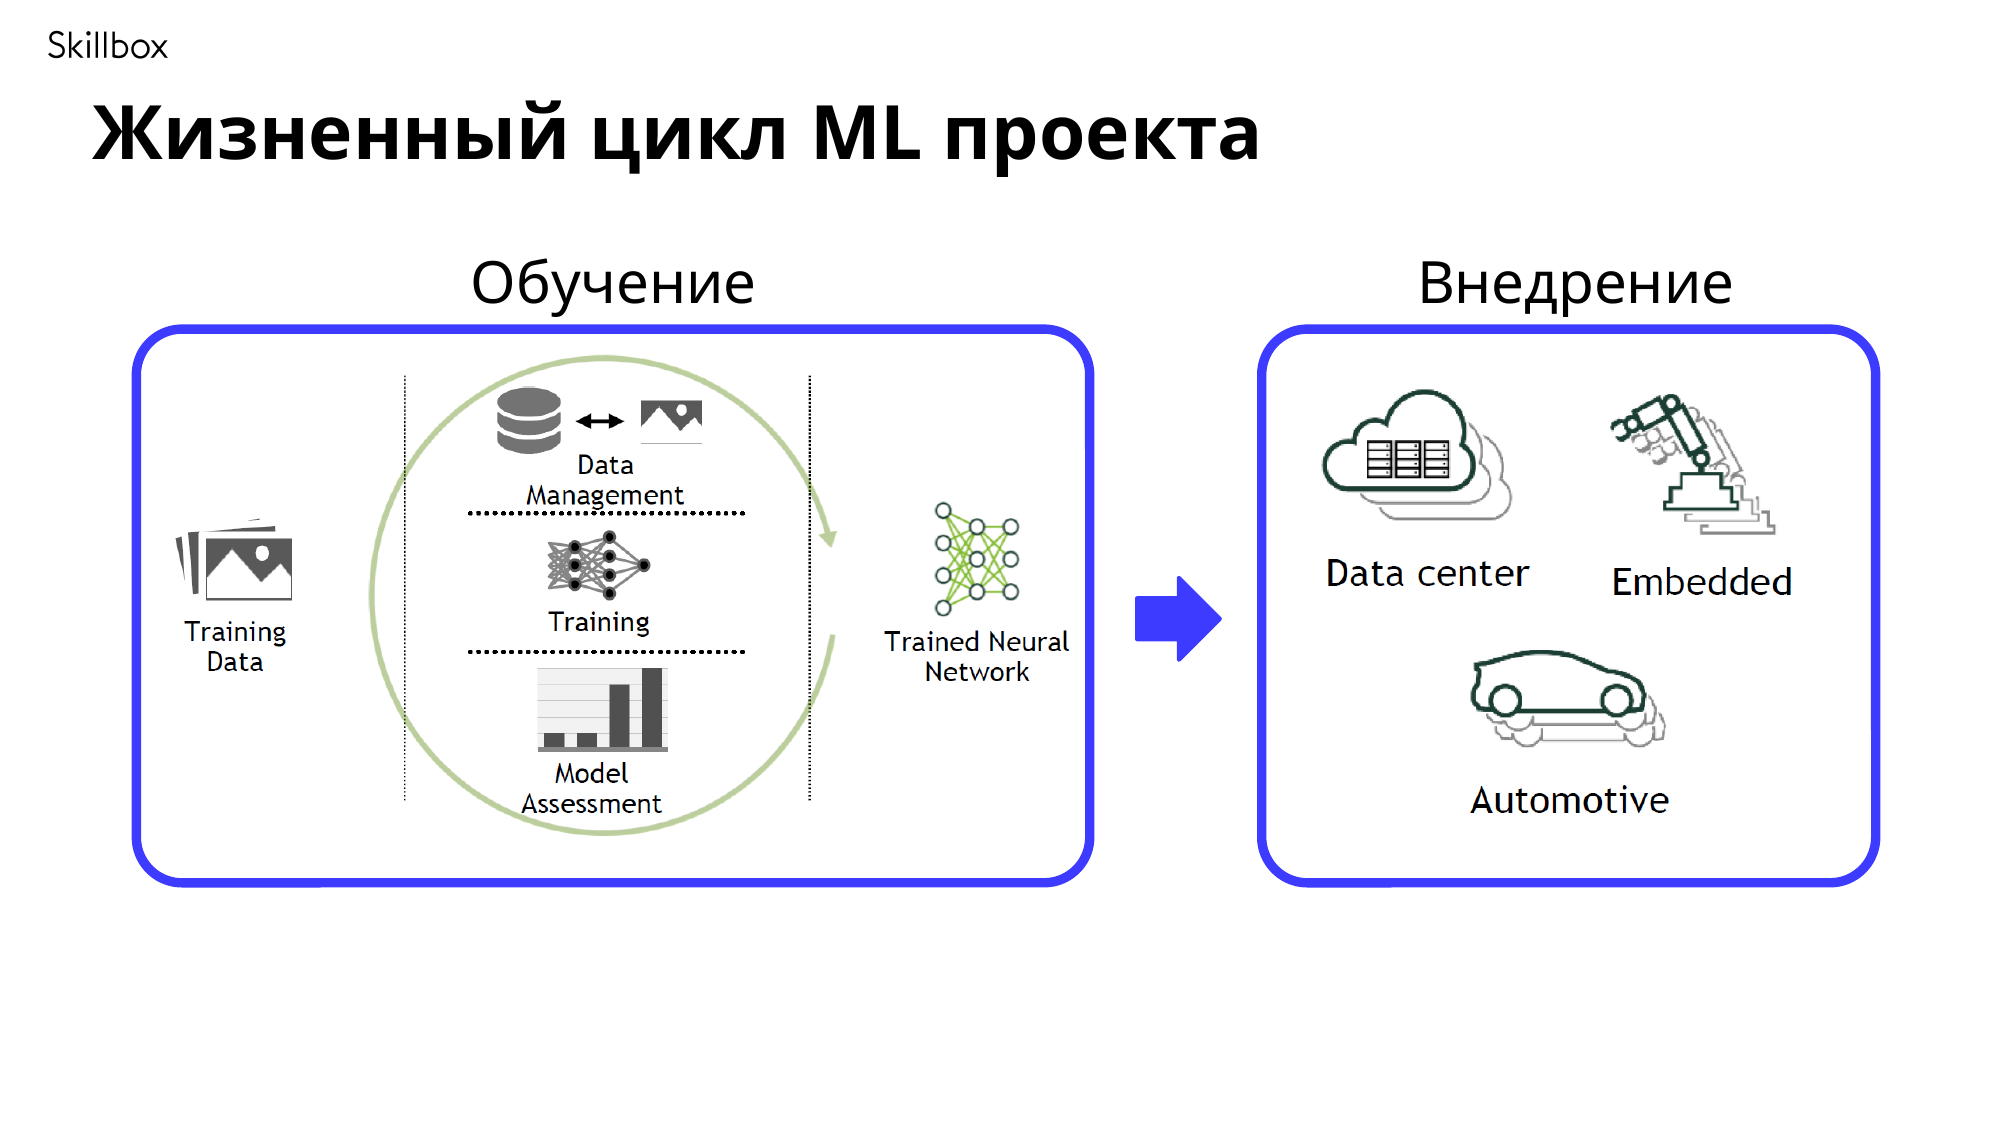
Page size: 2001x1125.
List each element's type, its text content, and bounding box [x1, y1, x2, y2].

picture [48, 30, 168, 59]
text_box Внедрение [1402, 237, 1750, 323]
picture [143, 353, 1089, 838]
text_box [1305, 353, 1808, 838]
text_box [1135, 575, 1222, 662]
text_box [1259, 327, 1878, 885]
text_box [134, 327, 1092, 885]
text_box Жизненный цикл ML проекта [77, 81, 1982, 190]
text_box Обучение [455, 237, 772, 323]
